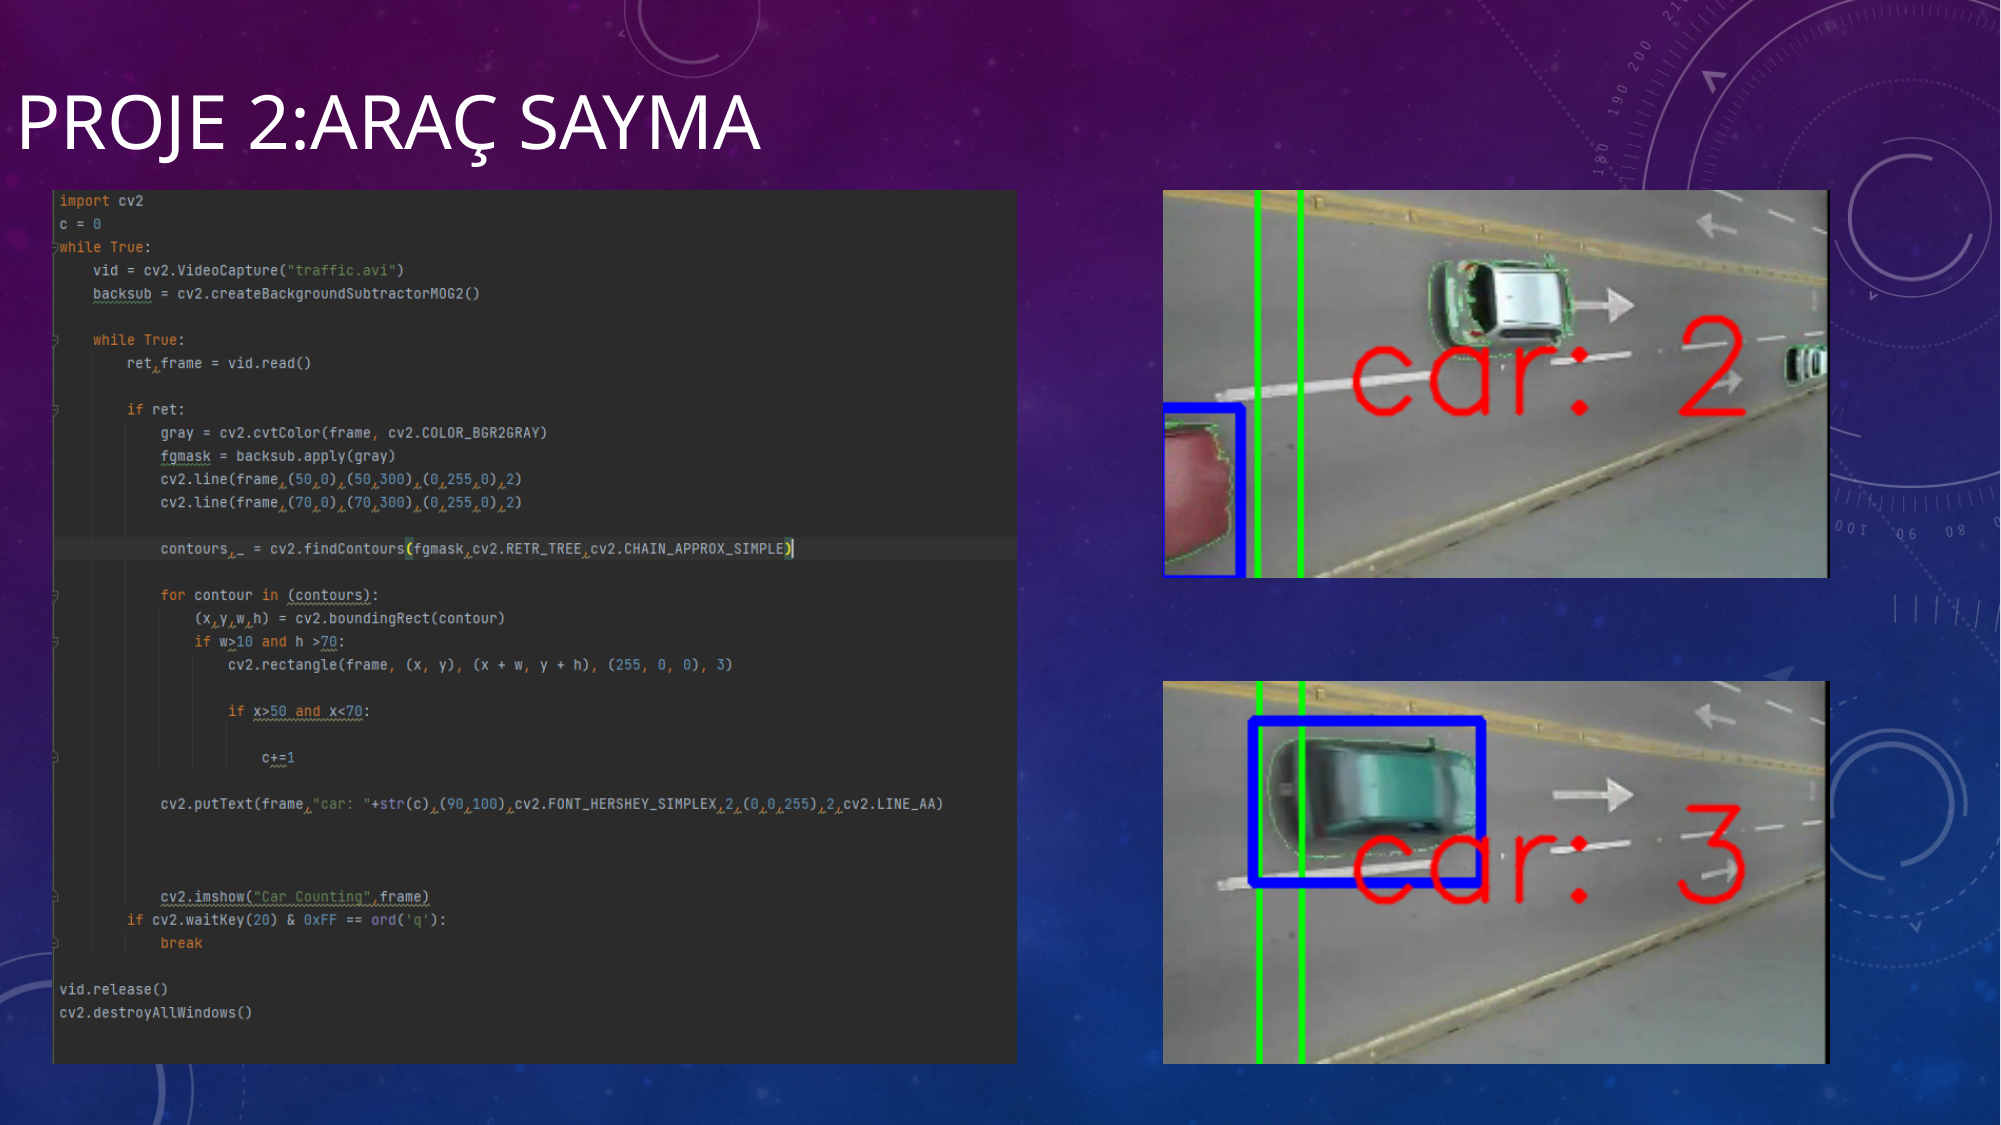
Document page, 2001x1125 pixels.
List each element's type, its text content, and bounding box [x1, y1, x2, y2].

picture [0, 0, 2001, 1125]
title PROJE 2:ARAÇ sayma [0, 0, 1662, 239]
